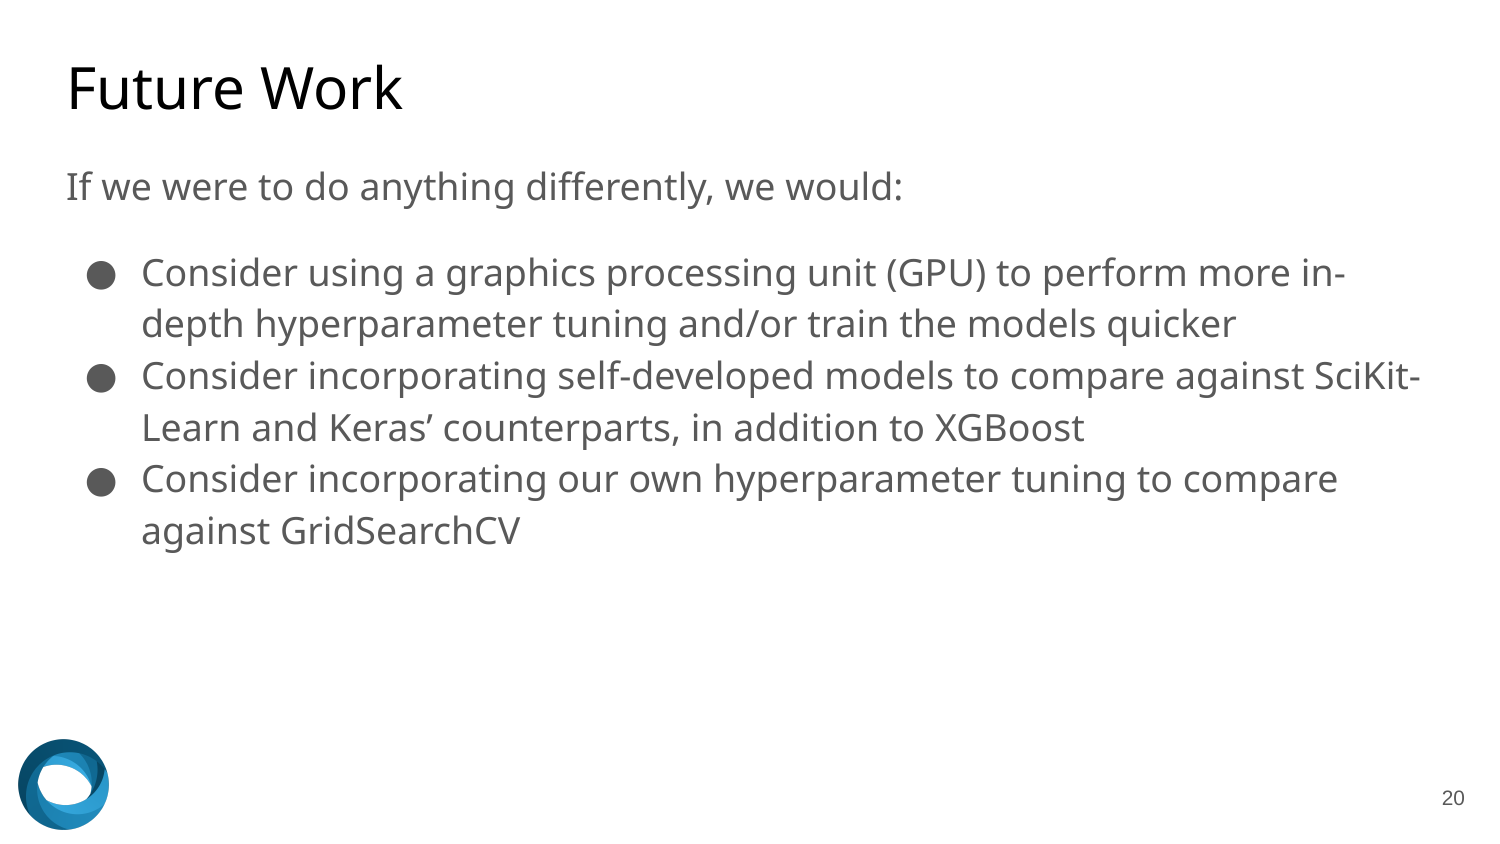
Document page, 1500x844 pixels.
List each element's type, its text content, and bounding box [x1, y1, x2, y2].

slide_number ‹#› [1389, 764, 1480, 830]
list If we were to do anything differently, we would: Consider using a graphics processing unit (GPU) to perform more in-depth hyperparameter tuning and/or train the models quicker Consider incorporating self-developed models to compare against SciKit-Learn and Keras’ counterparts, in addition to XGBoost Consider incorporating our own hyperparameter tuning to compare against GridSearchCV [51, 141, 1449, 703]
title Future Work [51, 35, 1449, 130]
picture [18, 739, 109, 830]
picture [18, 739, 54, 775]
